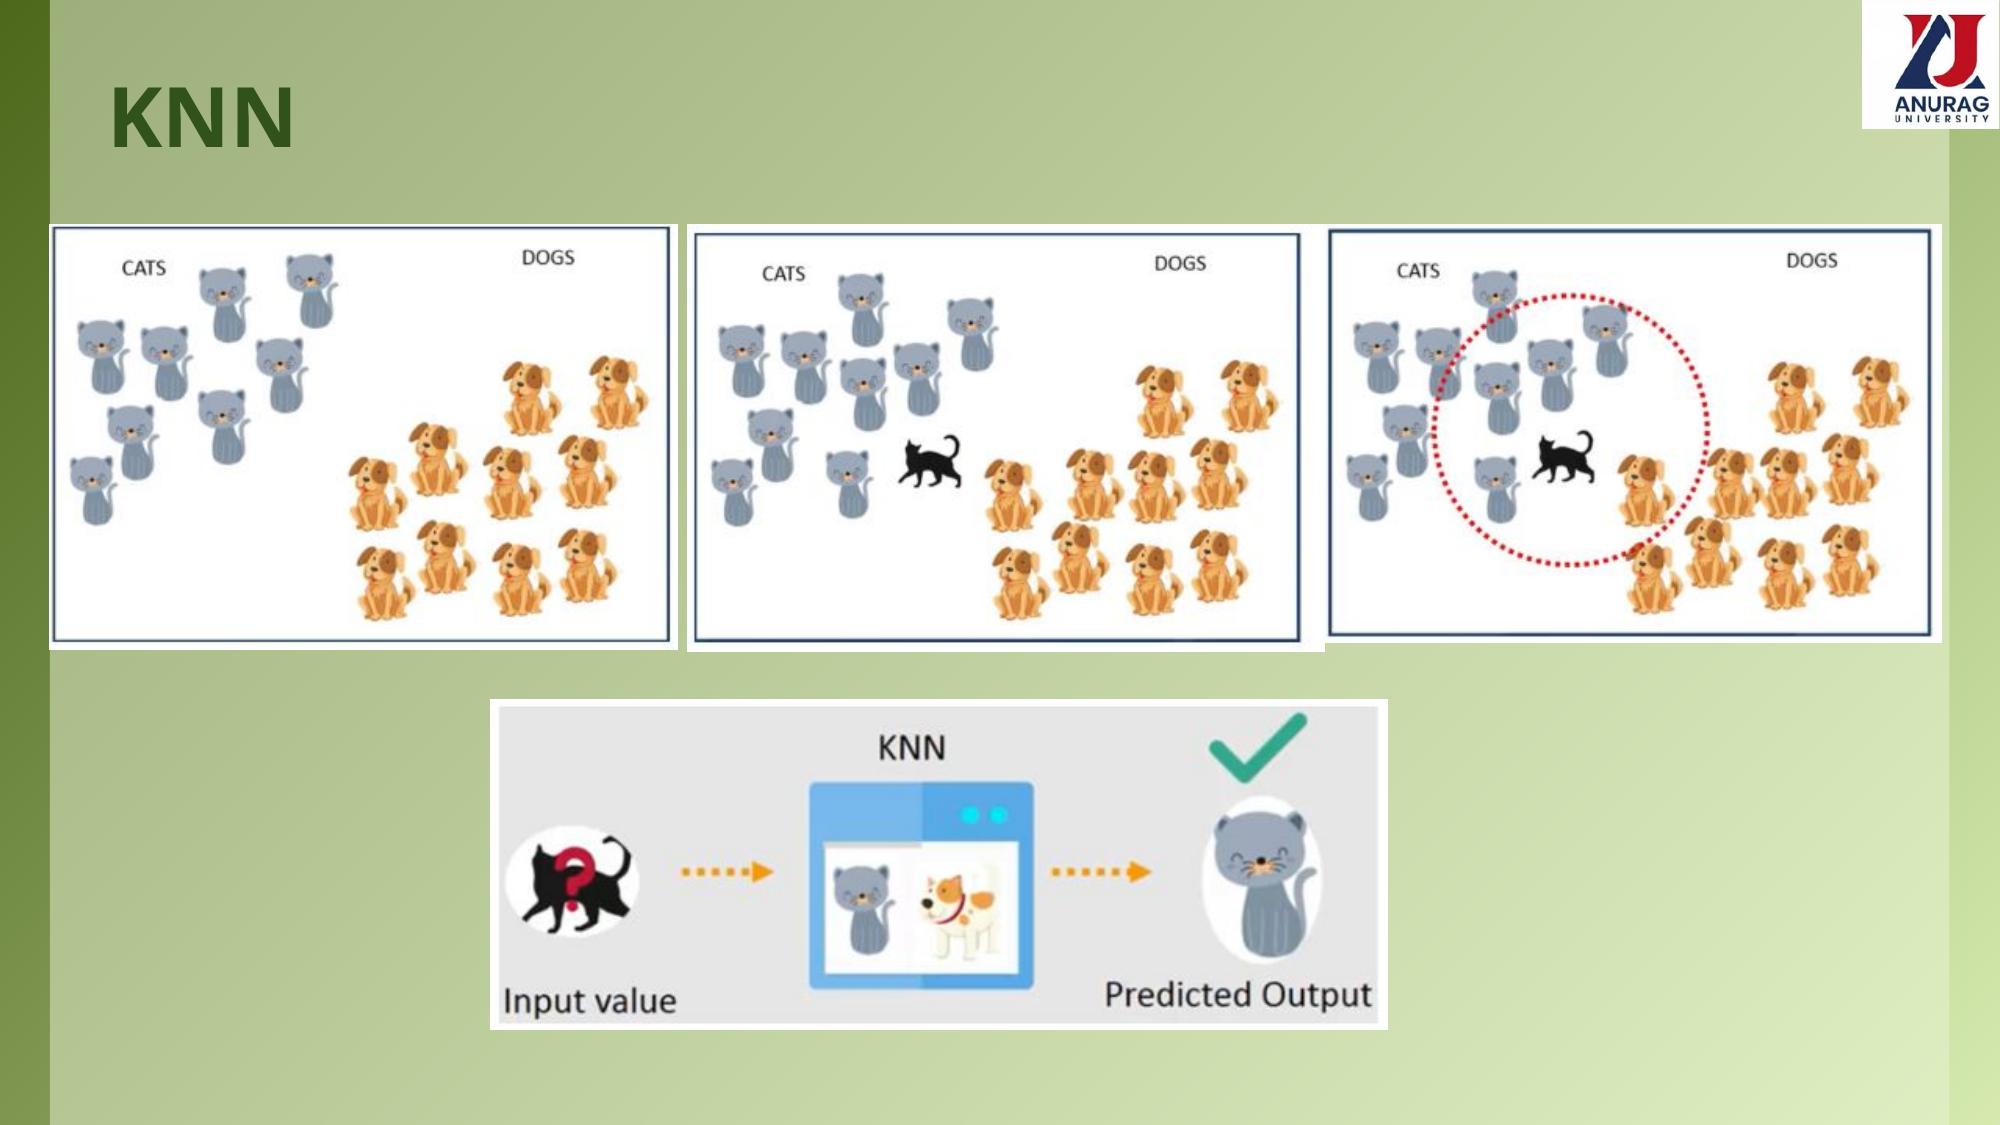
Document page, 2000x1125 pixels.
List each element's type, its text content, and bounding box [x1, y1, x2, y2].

title KNN [87, 12, 1850, 175]
picture [1862, 0, 2000, 129]
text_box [49, 224, 1942, 1030]
